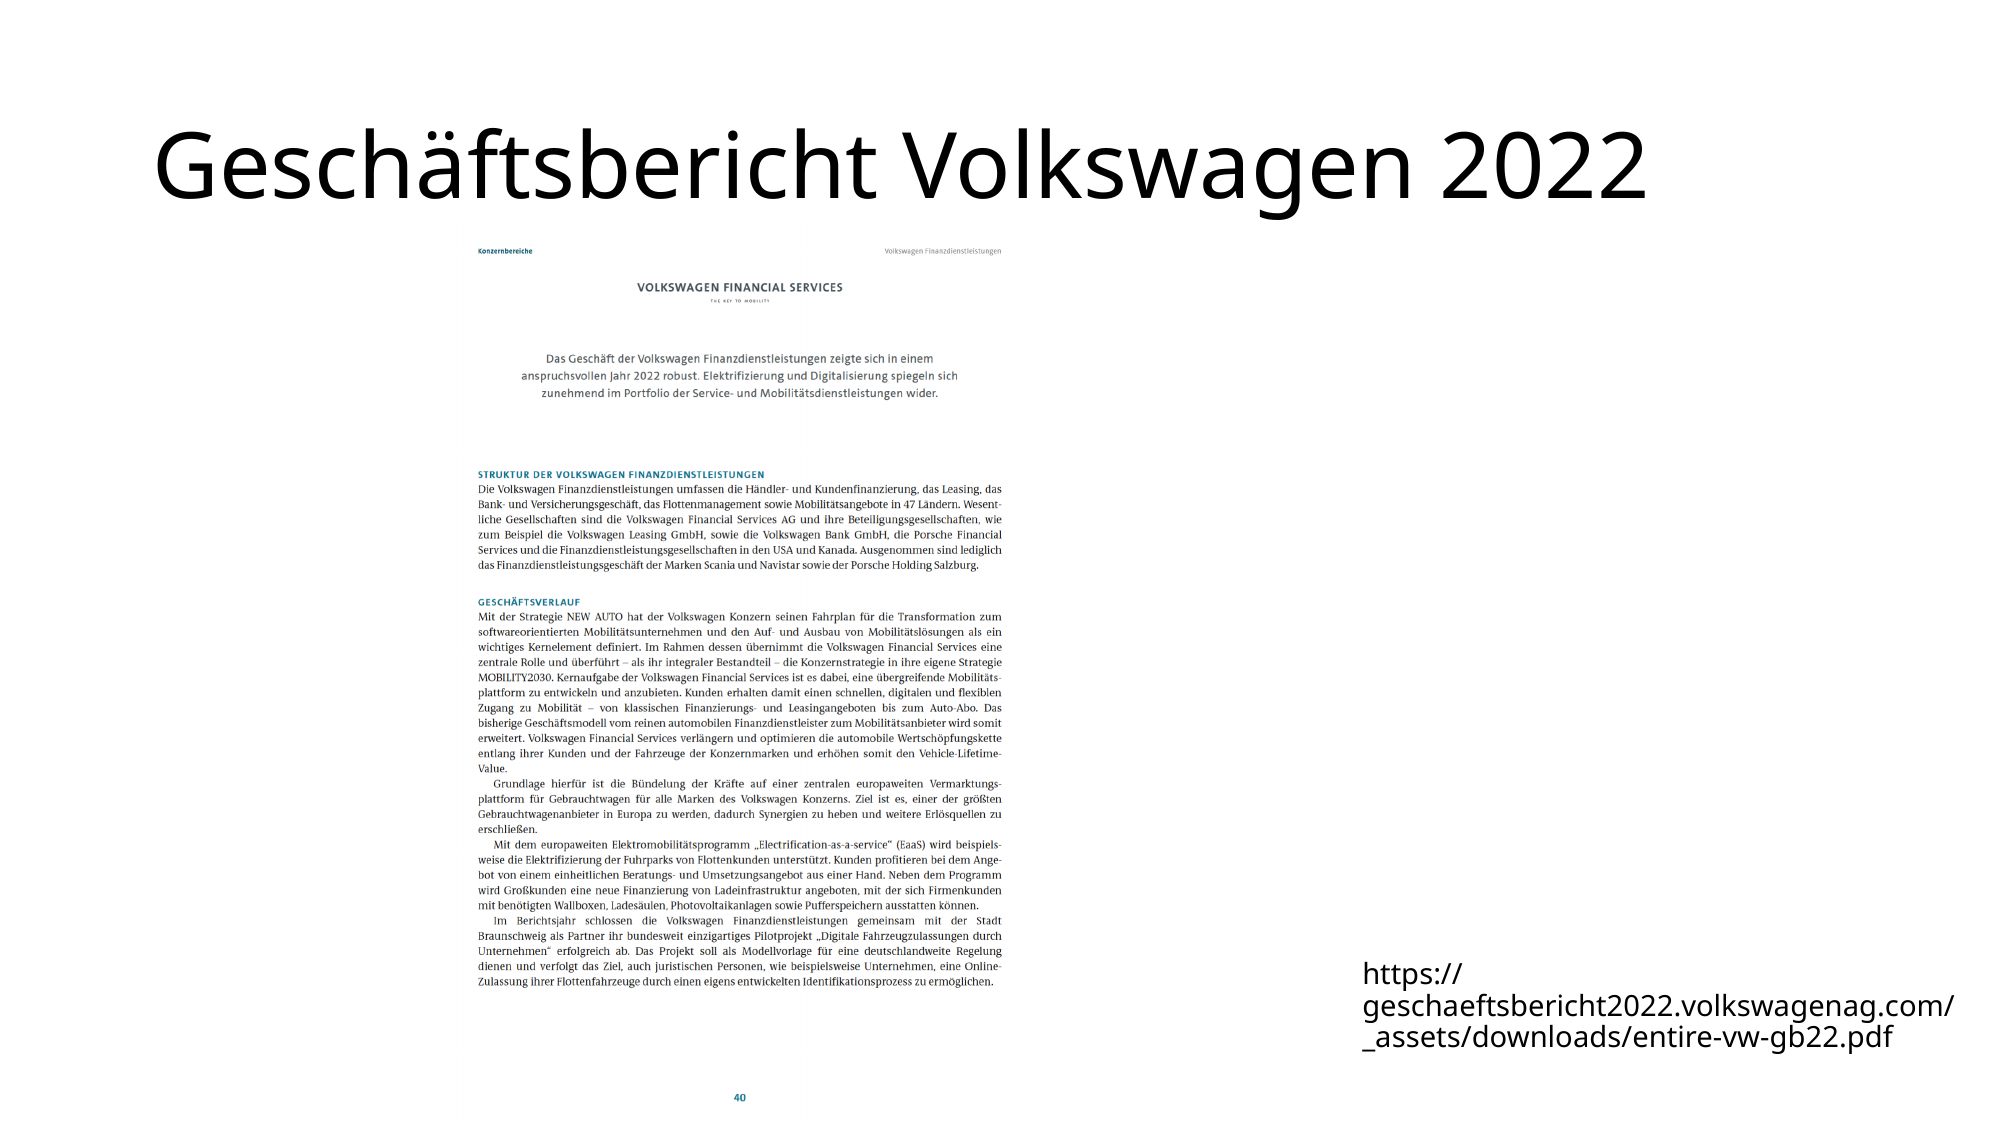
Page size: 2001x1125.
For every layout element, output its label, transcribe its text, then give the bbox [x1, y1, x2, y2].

picture [416, 224, 1058, 1125]
list https://geschaeftsbericht2022.volkswagenag.com/_assets/downloads/entire-vw-gb22.pdf [1347, 951, 2000, 1084]
title Geschäftsbericht Volkswagen 2022 [137, 59, 1863, 278]
